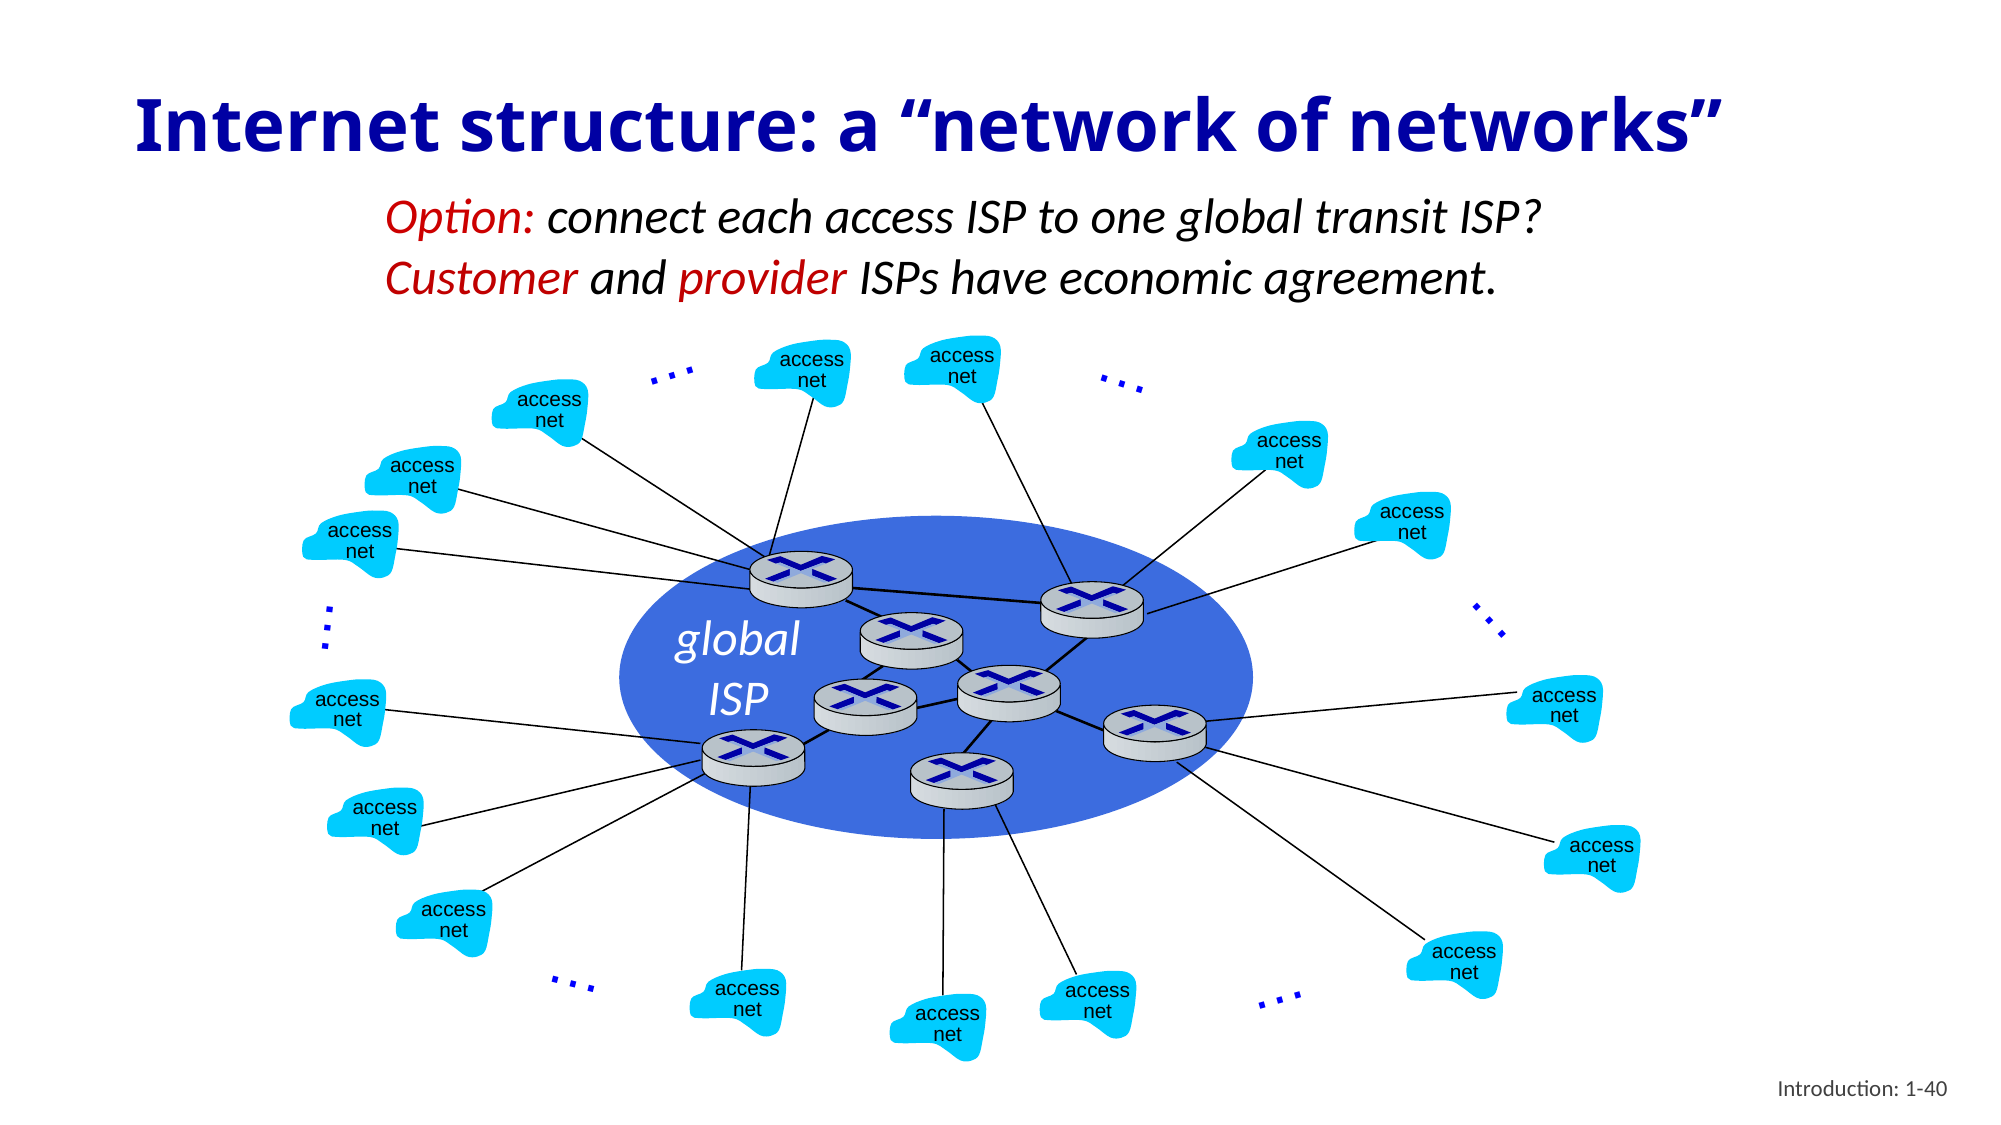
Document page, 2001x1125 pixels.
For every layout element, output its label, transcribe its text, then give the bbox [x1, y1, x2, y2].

slide_number Introduction: 1-<number> [1512, 1056, 1963, 1117]
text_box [260, 303, 1650, 1073]
title Internet structure: a “network of networks” [135, 55, 1861, 202]
text_box Option: connect each access ISP to one global transit ISP? Customer and provider ISPs have economic agreement. [370, 185, 1716, 296]
